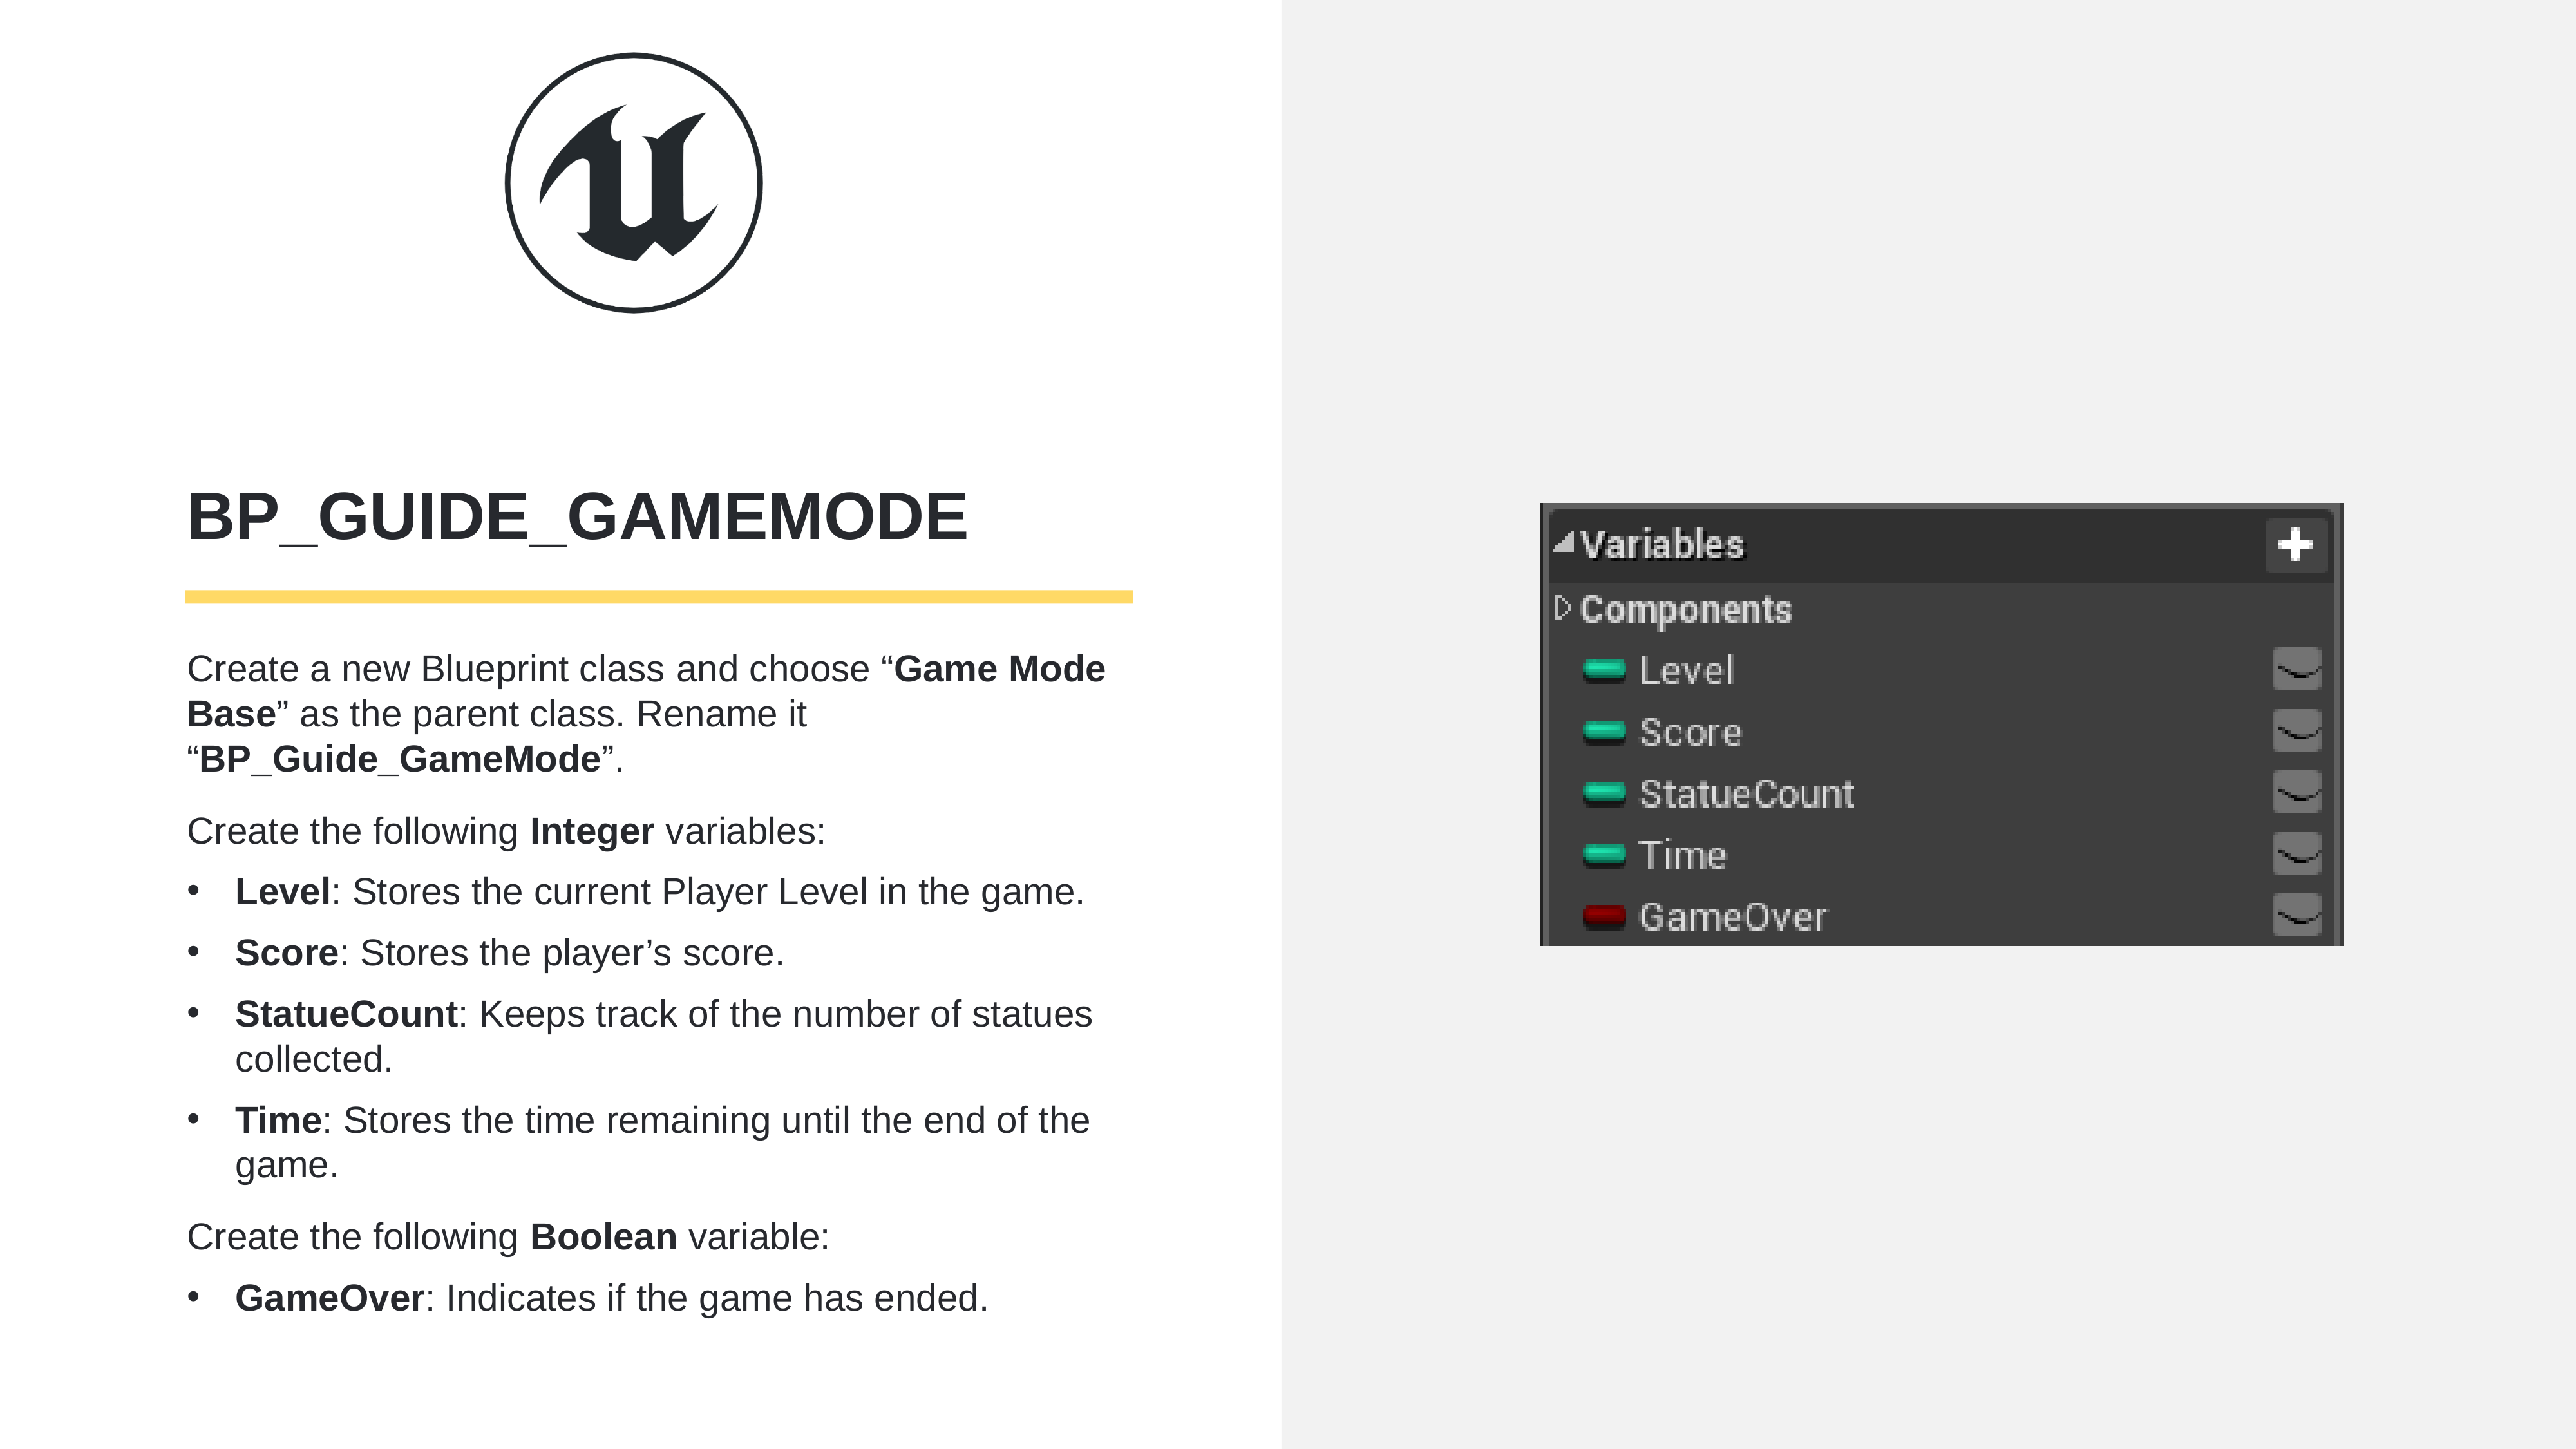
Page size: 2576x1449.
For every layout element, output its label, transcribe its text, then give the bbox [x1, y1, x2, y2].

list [1540, 503, 2344, 946]
picture [495, 43, 773, 97]
list Create a new Blueprint class and choose “Game Mode Base” as the parent class. Rename it “BP_Guide_GameMode”. Create the following Integer variables: Level: Stores the current Player Level in the game. Score: Stores the player’s score. StatueCount: Keeps track of the number of statues collected. Time: Stores the time remaining until the end of the game. Create the following Boolean variable: GameOver: Indicates if the game has ended. [177, 639, 1159, 1449]
title BP_Guide_gamemode [177, 97, 1133, 558]
